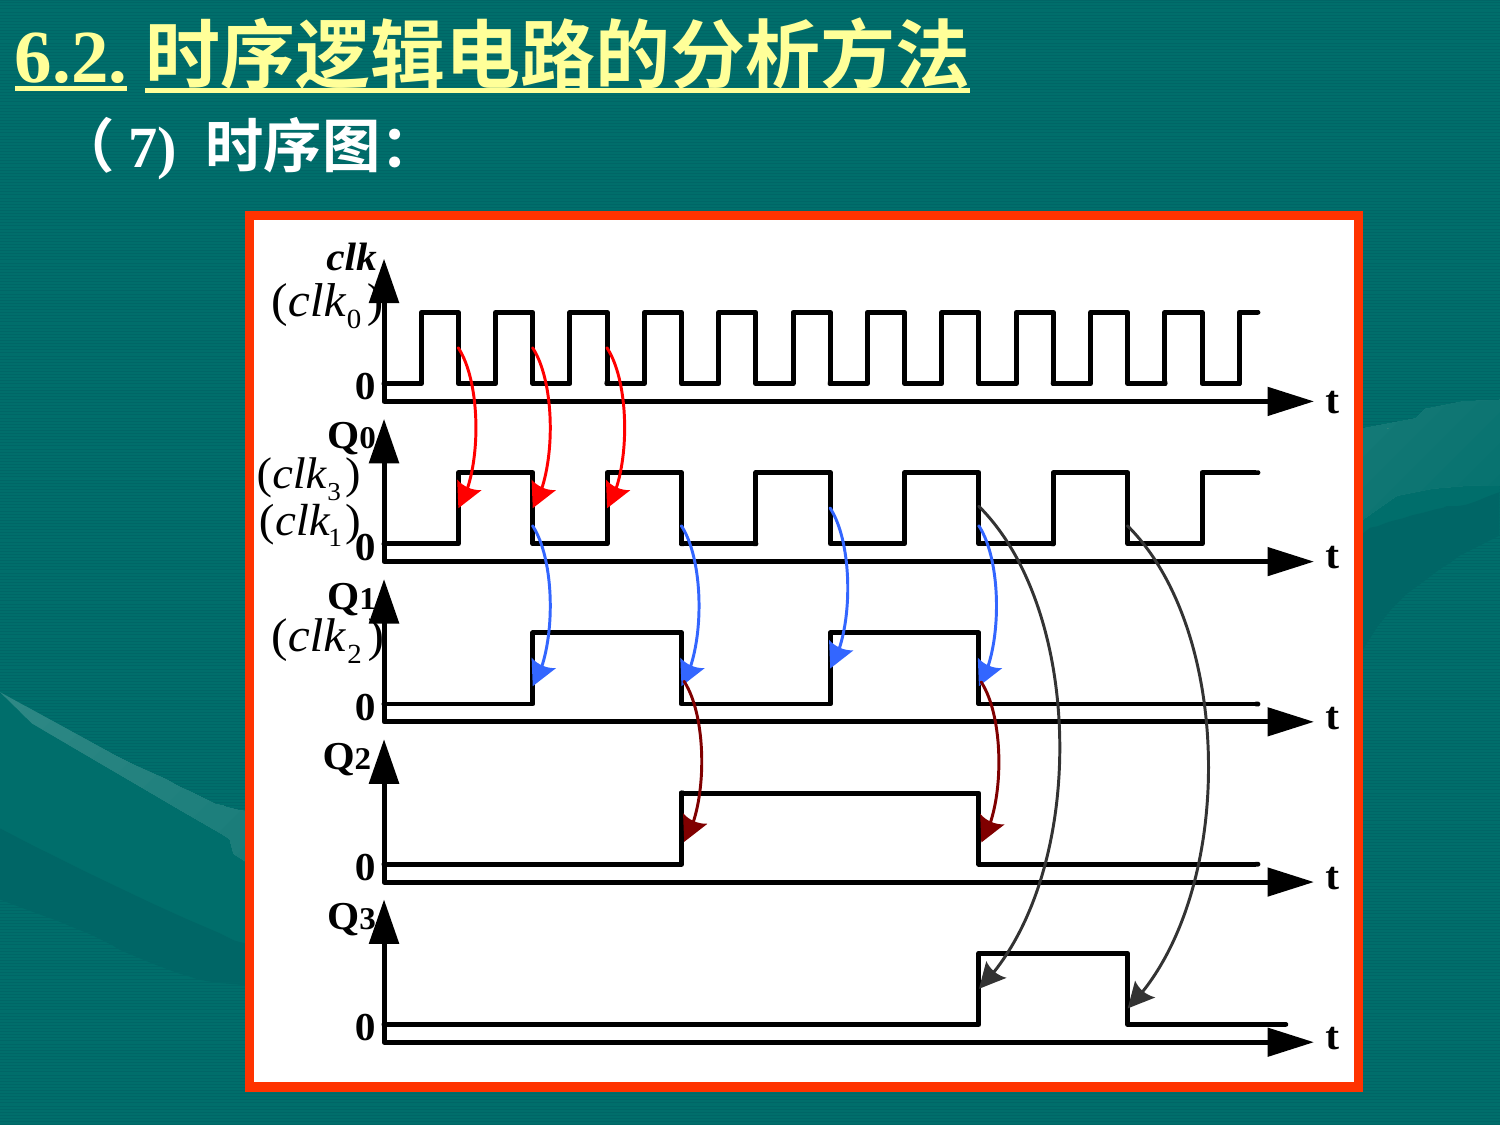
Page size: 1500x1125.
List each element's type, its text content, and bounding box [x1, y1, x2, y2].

title （7) 时序图： [41, 101, 1317, 202]
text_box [253, 219, 1355, 1083]
text_box 6.2.时序逻辑电路的分析方法 [0, 0, 1005, 118]
